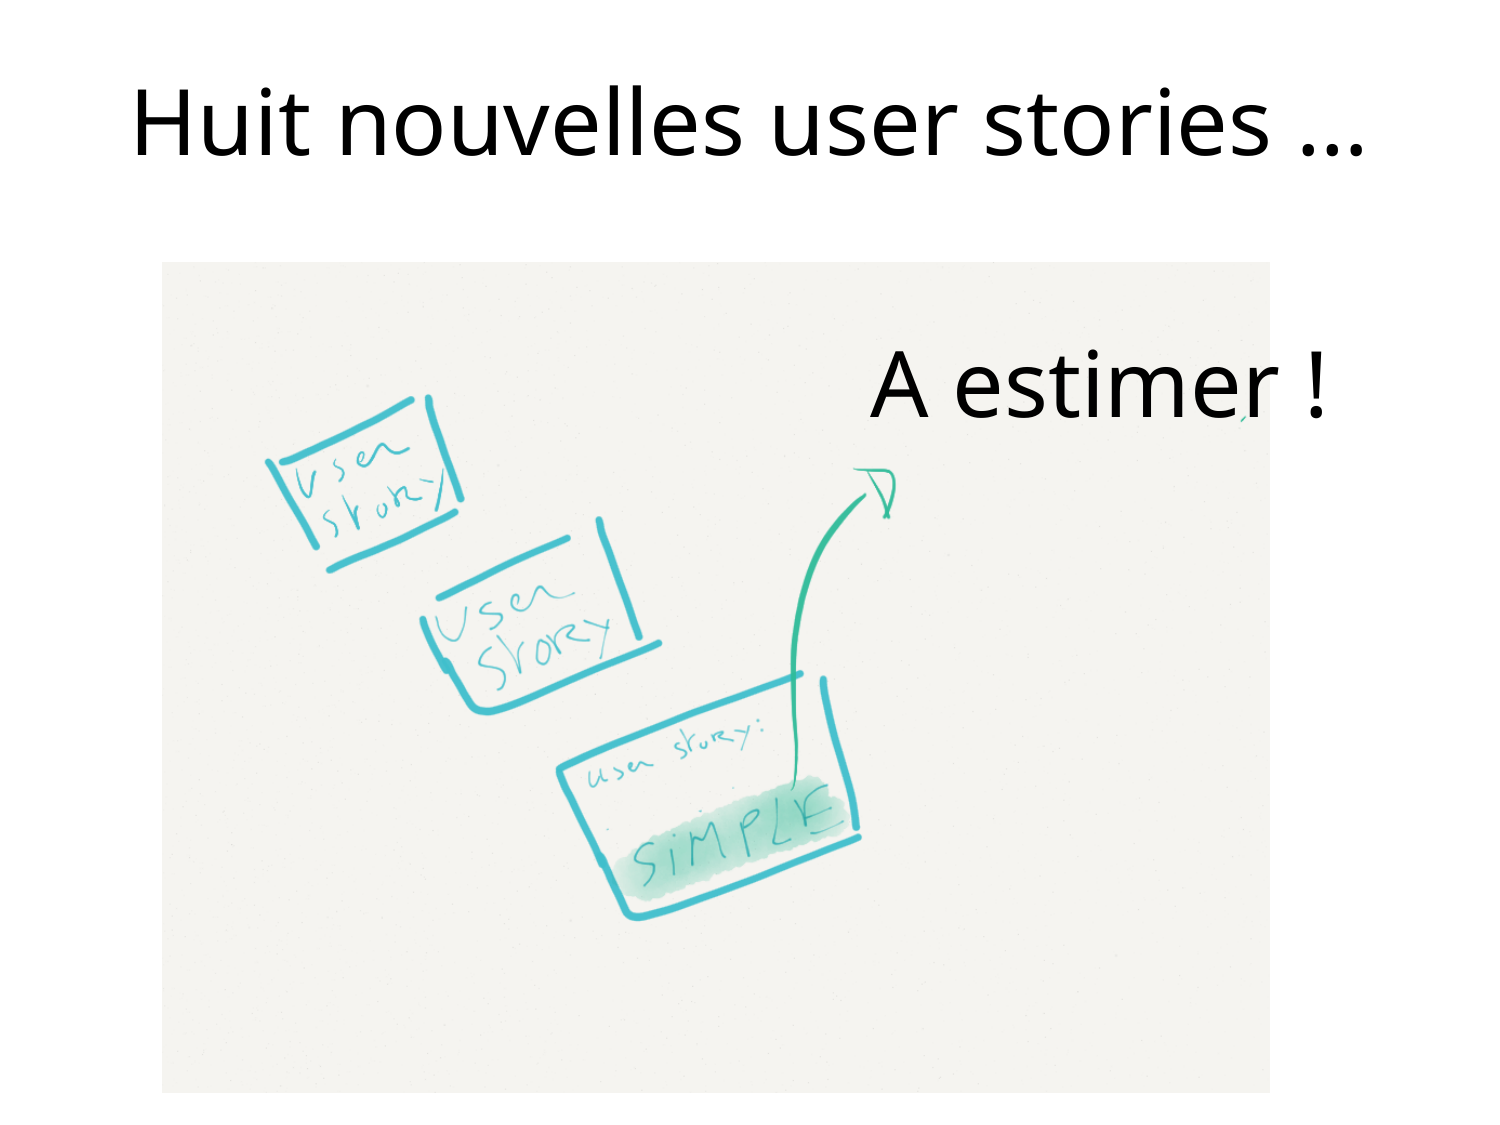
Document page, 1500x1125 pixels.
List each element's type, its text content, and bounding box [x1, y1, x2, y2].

text_box A estimer ! [1275, 287, 1500, 475]
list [162, 262, 1271, 1094]
title Huit nouvelles user stories … [75, 24, 1425, 213]
